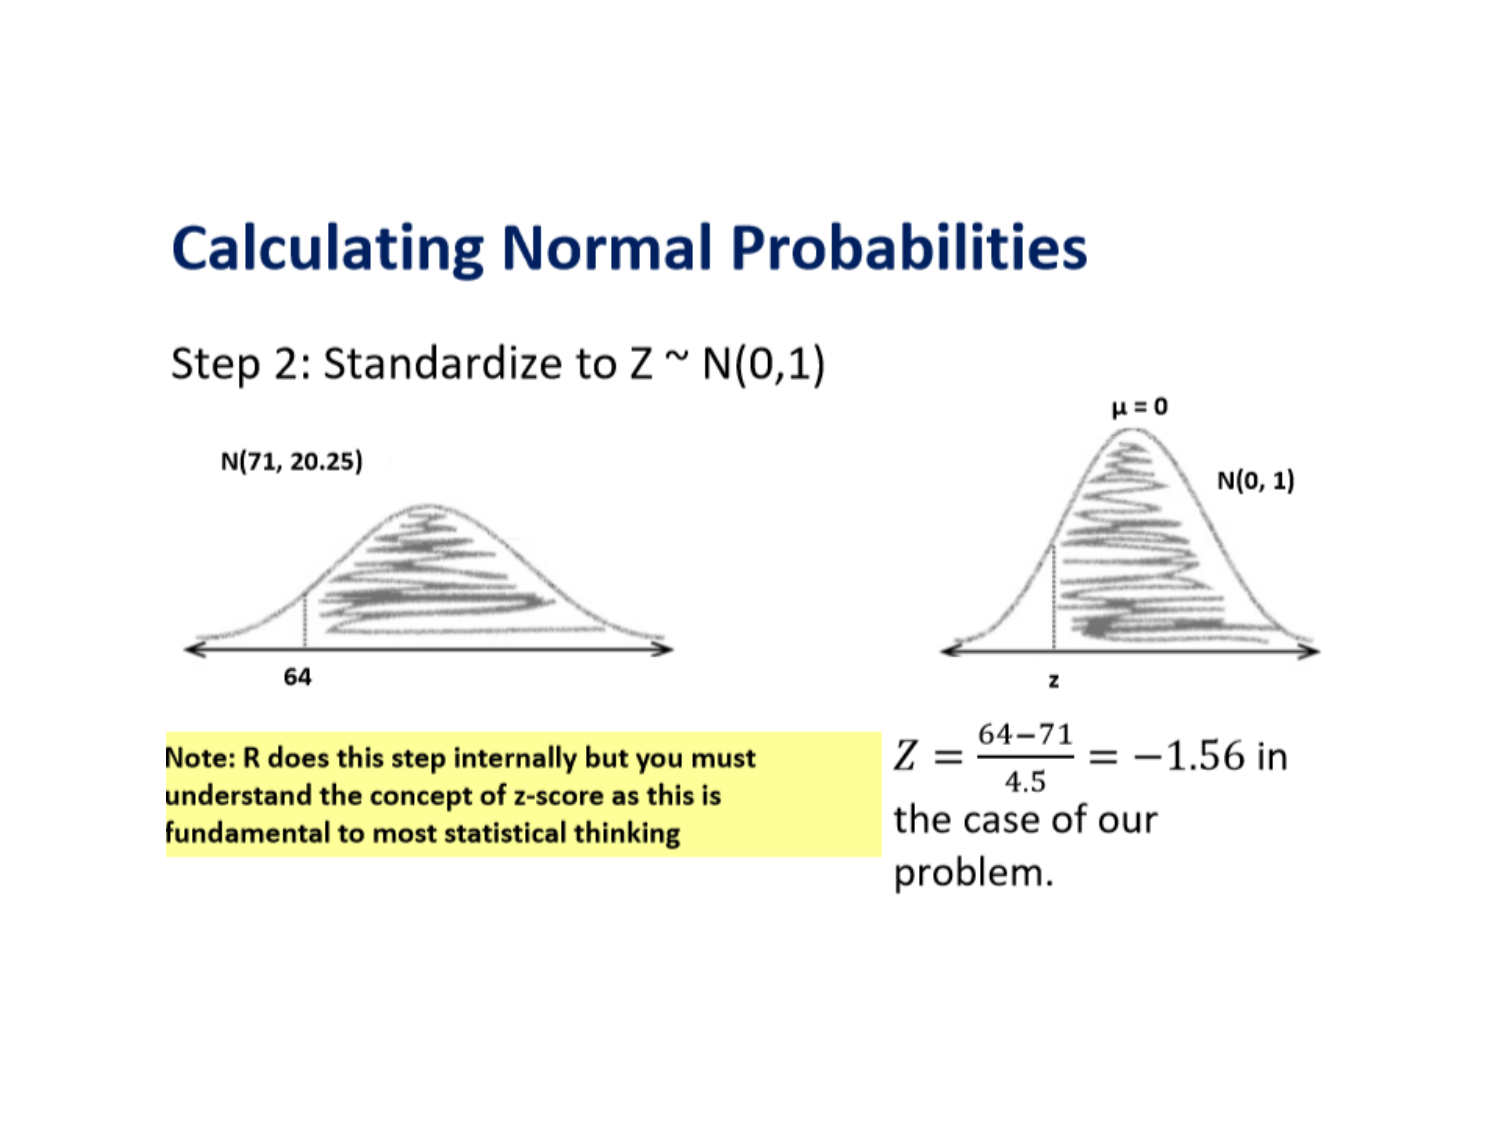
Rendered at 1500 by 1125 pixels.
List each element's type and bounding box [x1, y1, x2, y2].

picture [166, 211, 1334, 914]
